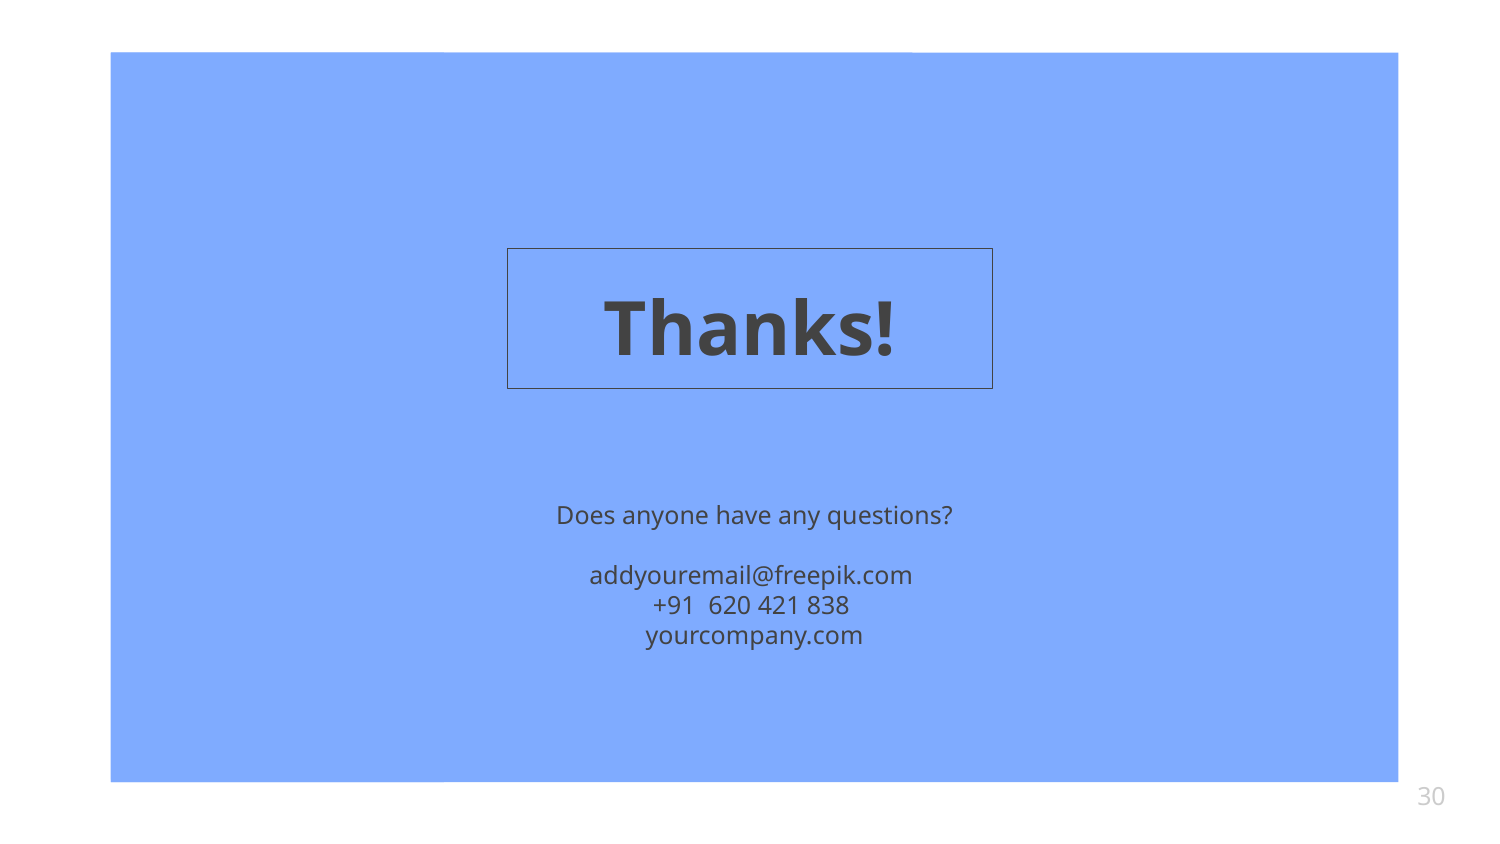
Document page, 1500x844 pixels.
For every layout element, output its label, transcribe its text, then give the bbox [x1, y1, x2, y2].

slide_number 30 [1402, 764, 1493, 830]
list Does anyone have any questions? addyouremail@freepik.com +91 620 421 838 yourcompany.com [443, 484, 1066, 554]
text_box [110, 52, 444, 783]
text_box [444, 52, 1399, 783]
title Thanks! [504, 245, 995, 392]
